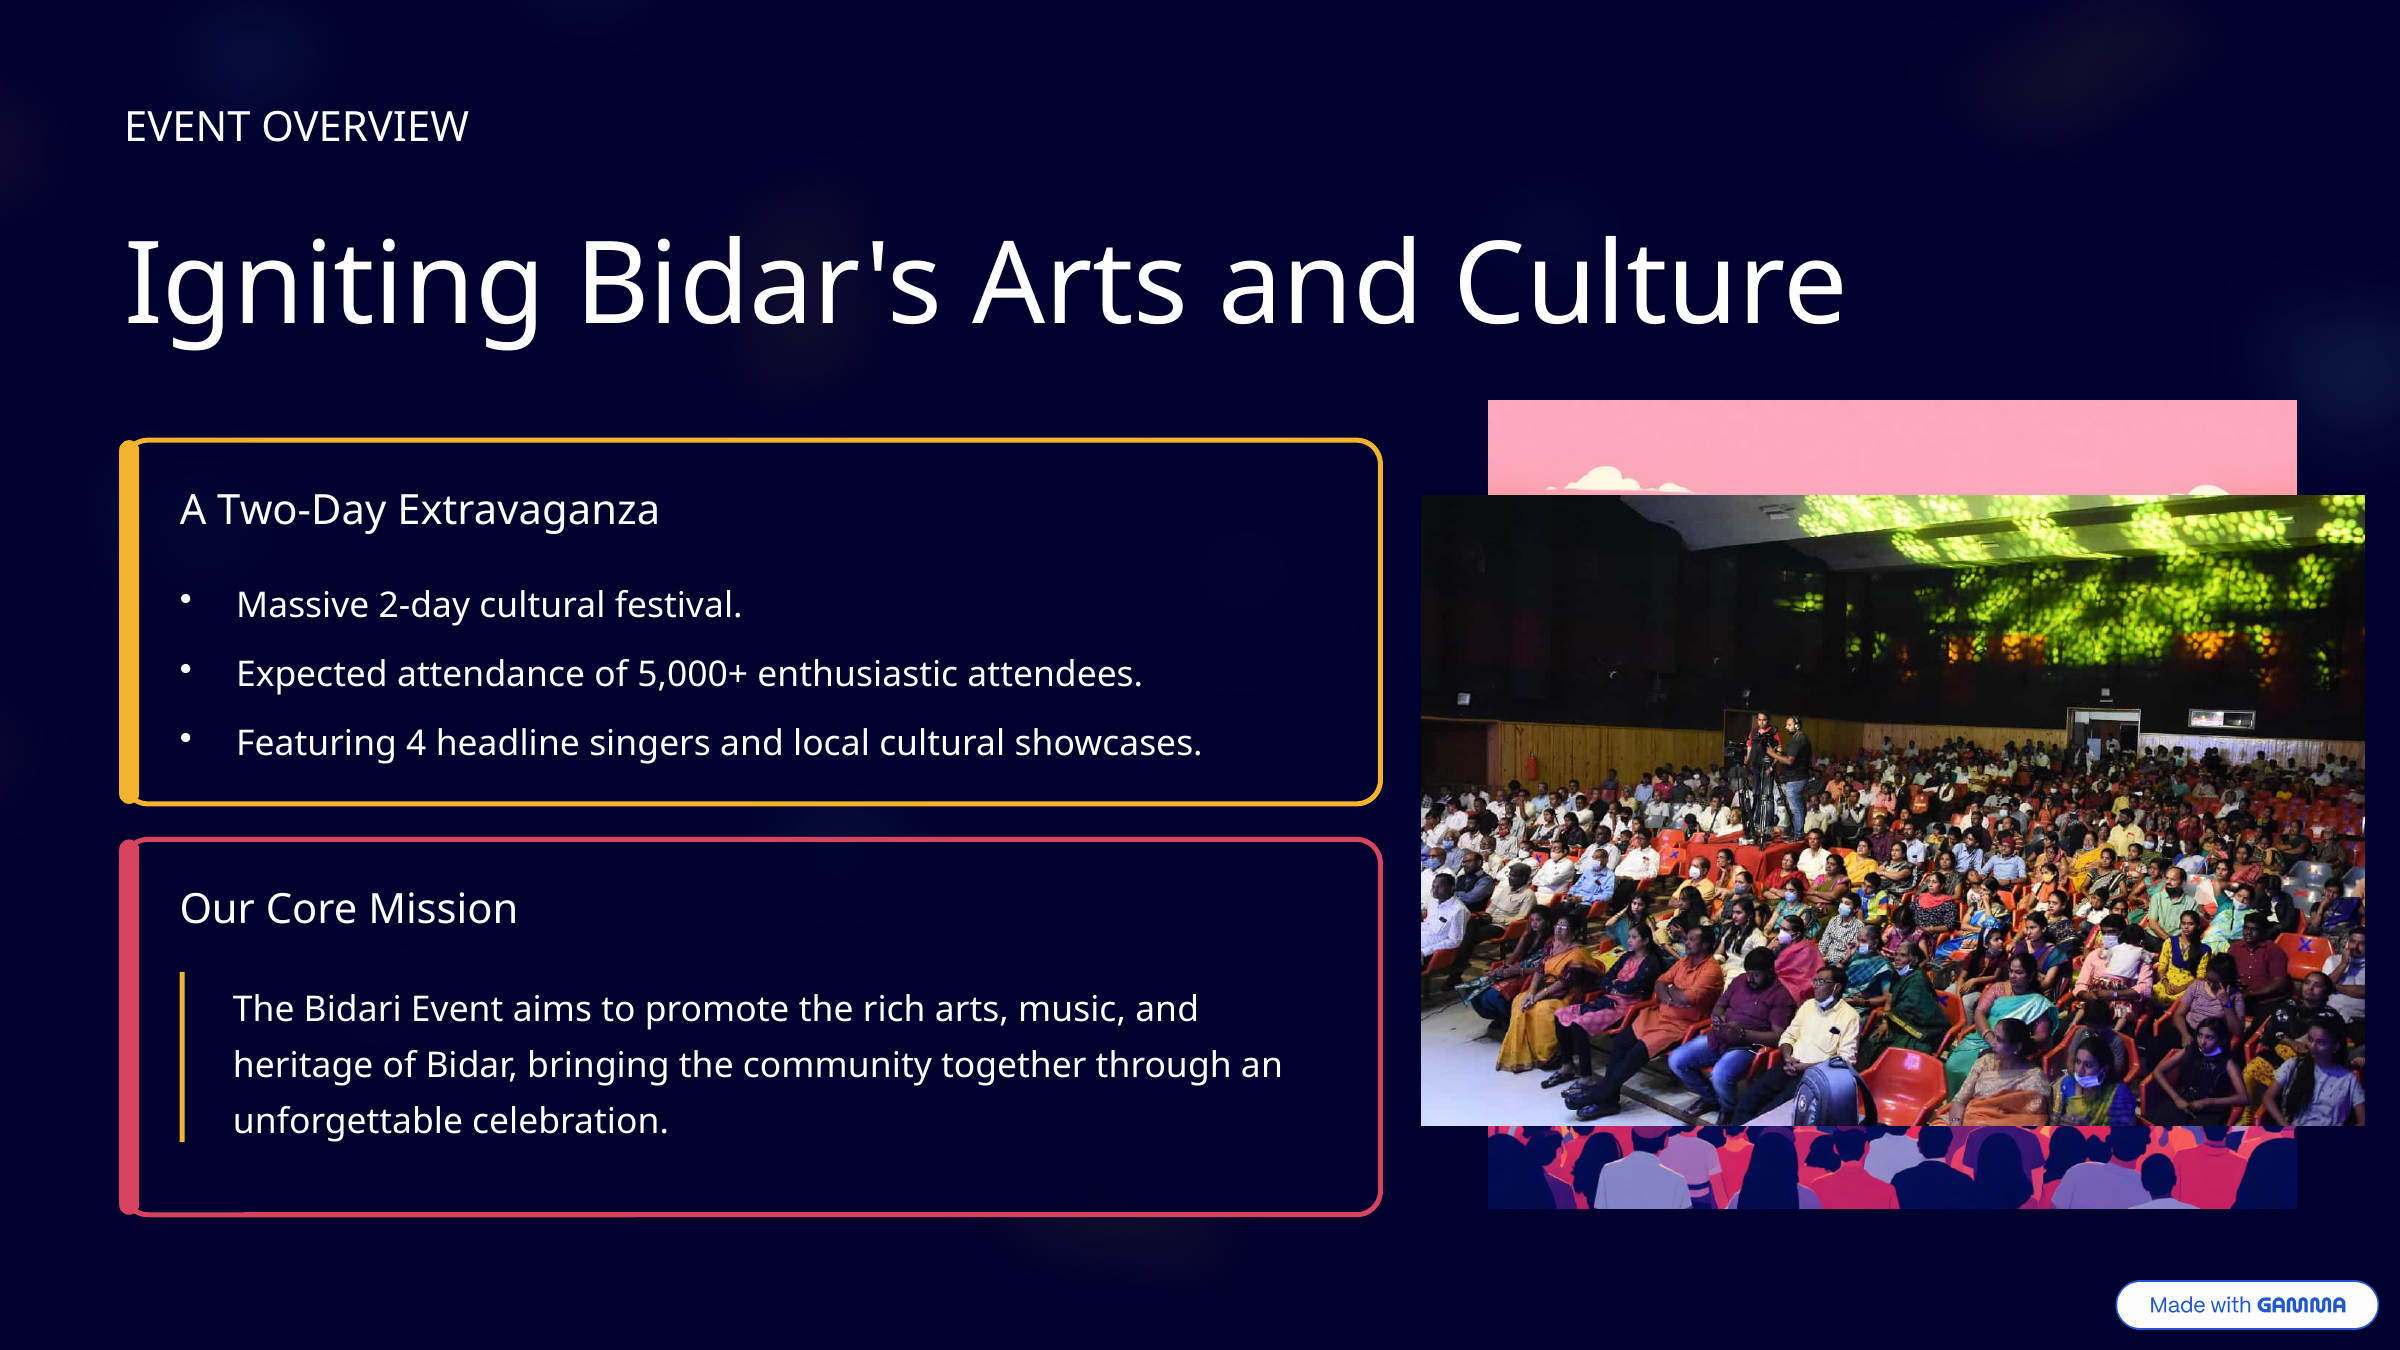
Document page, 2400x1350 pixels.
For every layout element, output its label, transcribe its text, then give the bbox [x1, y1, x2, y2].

text_box [179, 971, 185, 1143]
text_box Expected attendance of 5,000+ enthusiastic attendees. [179, 637, 1341, 695]
text_box Igniting Bidar's Arts and Culture [124, 202, 1821, 347]
text_box [136, 839, 1381, 1215]
text_box The Bidari Event aims to promote the rich arts, music, and heritage of Bidar, bringing the community together through an unforgettable celebration. [232, 971, 1340, 1143]
text_box [136, 440, 1381, 804]
text_box [119, 839, 140, 1215]
text_box A Two-Day Extravaganza [179, 480, 664, 533]
text_box EVENT OVERVIEW [124, 97, 542, 150]
text_box Our Core Mission [179, 879, 598, 933]
text_box Massive 2-day cultural festival. [179, 568, 1341, 626]
picture [2106, 1271, 2389, 1339]
picture [1421, 400, 2365, 1209]
text_box [119, 440, 140, 804]
text_box Featuring 4 headline singers and local cultural showcases. [179, 706, 1341, 764]
